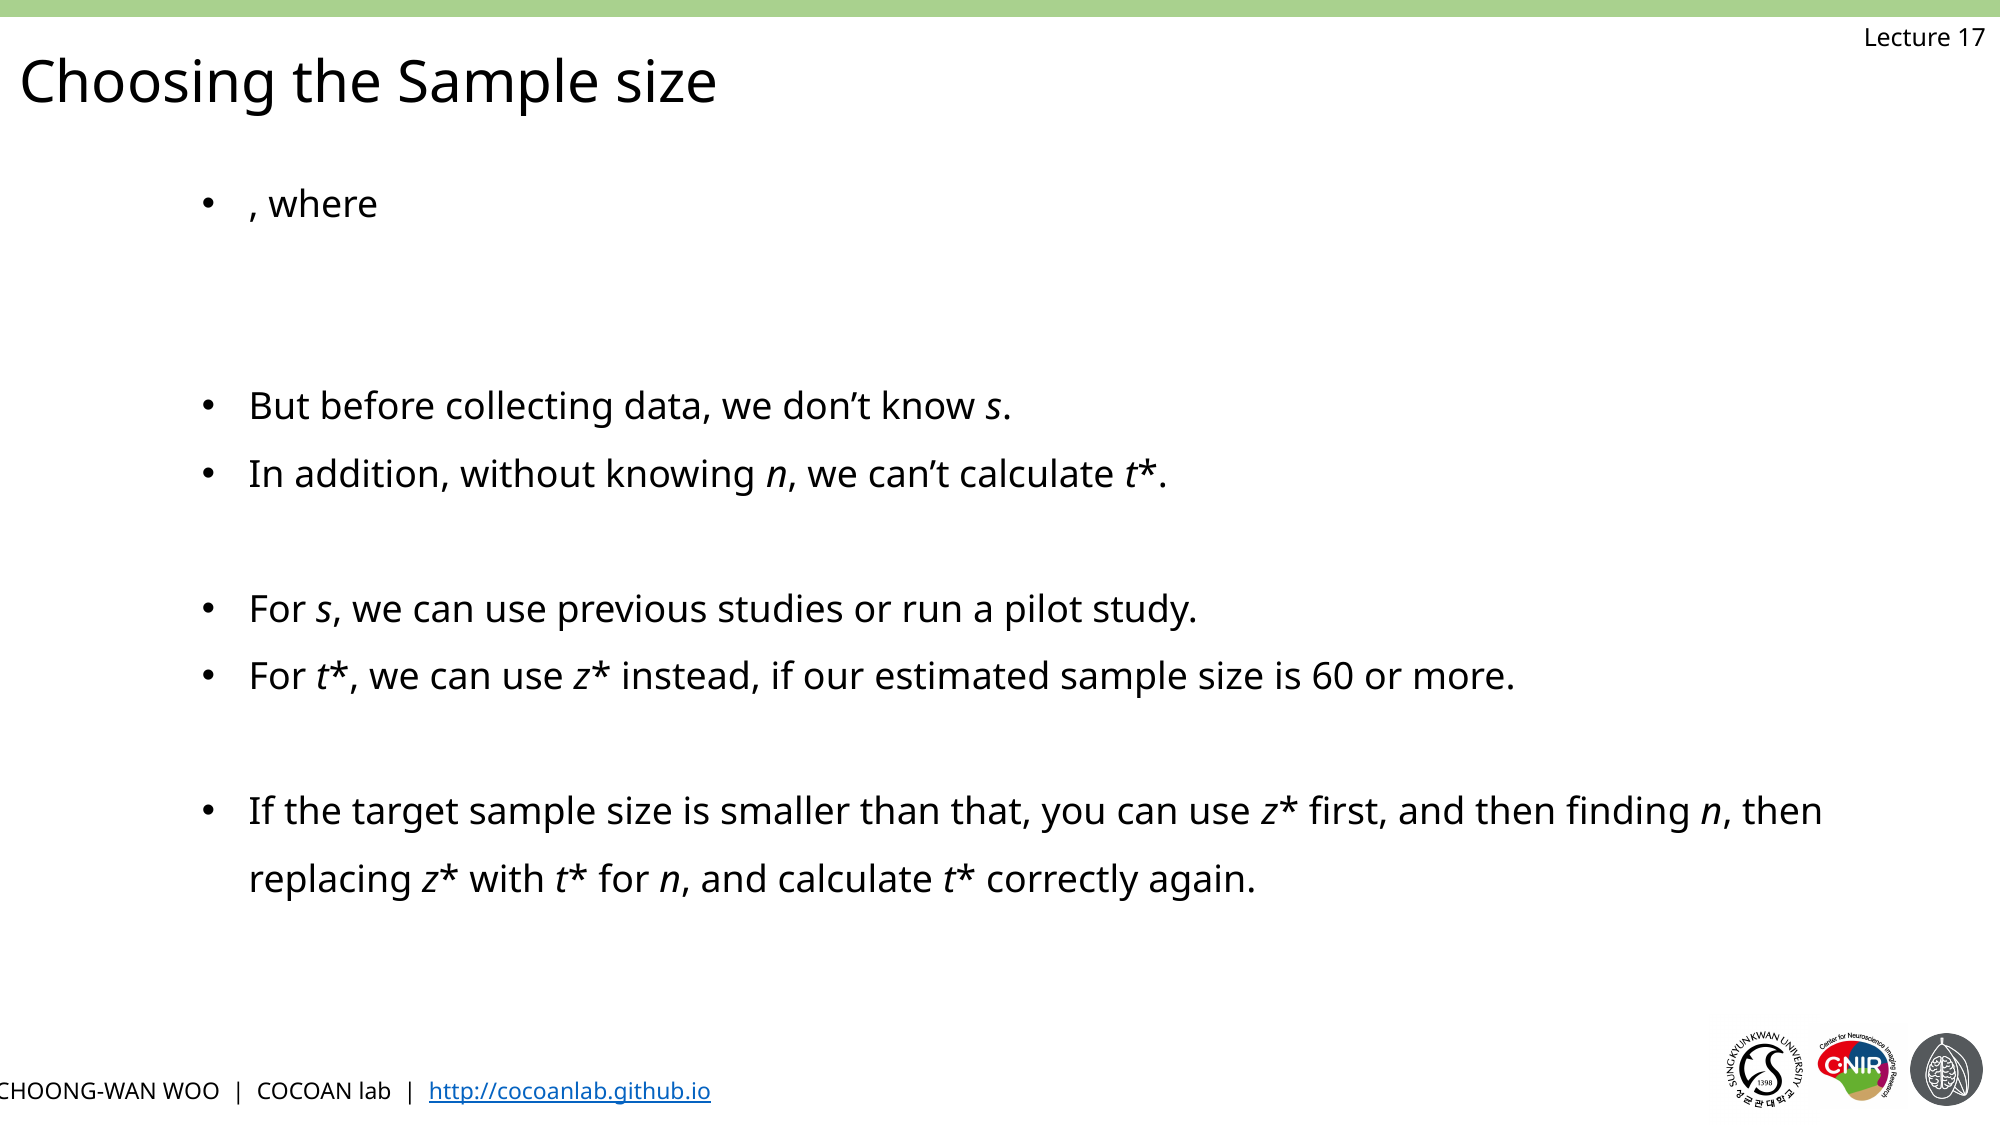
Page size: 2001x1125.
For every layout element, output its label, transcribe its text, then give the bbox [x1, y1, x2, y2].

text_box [1709, 1014, 1983, 1125]
text_box CHOONG-WAN WOO | COCOAN lab | http://cocoanlab.github.io [0, 1069, 727, 1116]
text_box Lecture 17 [1623, 13, 2000, 59]
text_box Choosing the Sample size [4, 36, 734, 122]
text_box [0, 0, 2000, 18]
